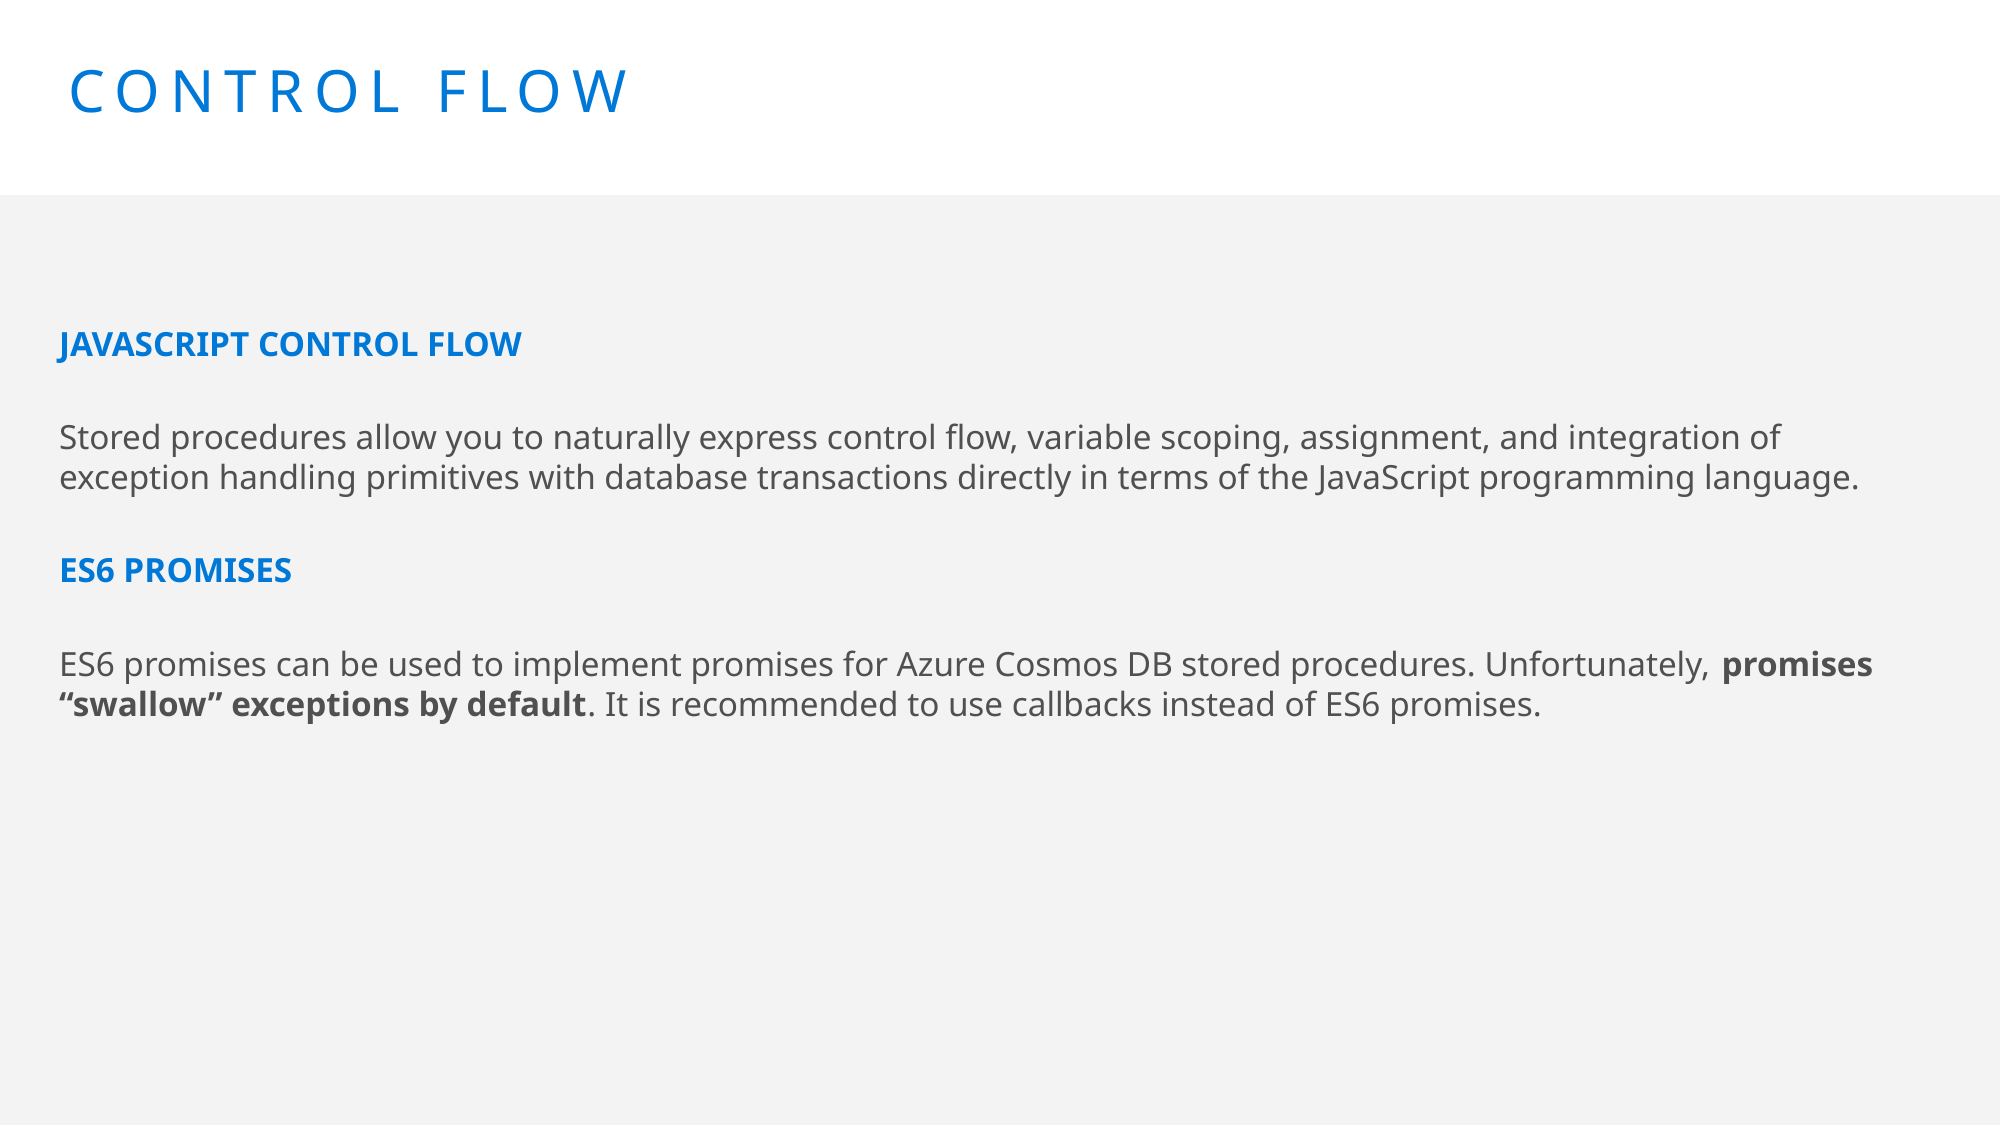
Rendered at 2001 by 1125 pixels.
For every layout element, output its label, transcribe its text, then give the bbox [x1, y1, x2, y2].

list JAVASCRIPT CONTROL FLOW Stored procedures allow you to naturally express control flow, variable scoping, assignment, and integration of exception handling primitives with database transactions directly in terms of the JavaScript programming language. ES6 PROMISES ES6 promises can be used to implement promises for Azure Cosmos DB stored procedures. Unfortunately, promises “swallow” exceptions by default. It is recommended to use callbacks instead of ES6 promises. [44, 315, 1957, 969]
title Control Flow [44, 47, 1957, 196]
